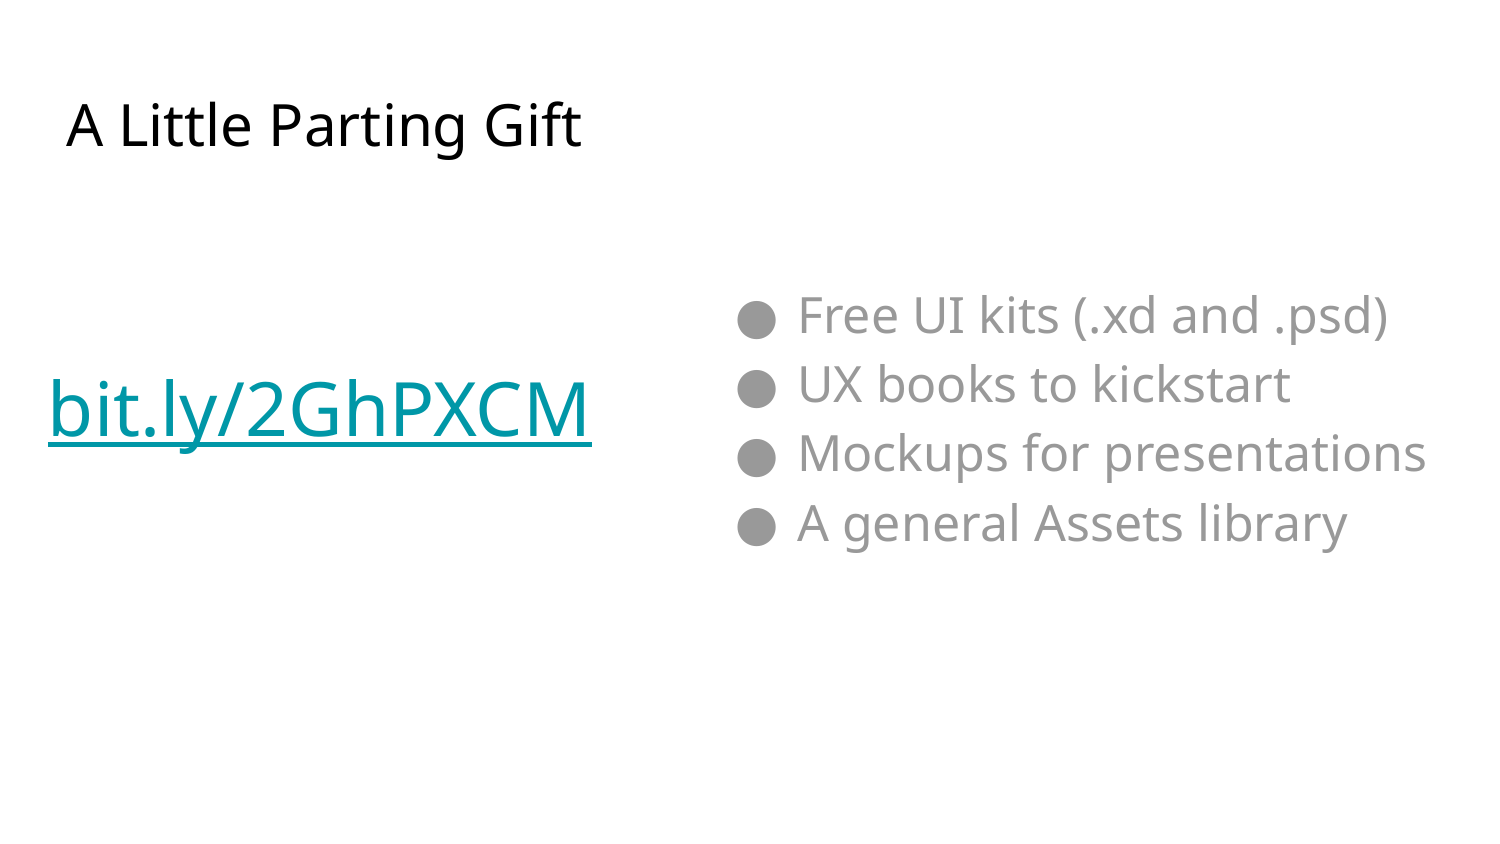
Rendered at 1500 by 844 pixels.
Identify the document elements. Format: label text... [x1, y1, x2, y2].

text_box bit.ly/2GhPXCM [32, 346, 743, 498]
list Free UI kits (.xd and .psd) UX books to kickstart Mockups for presentations A general Assets library [707, 260, 1476, 604]
title A Little Parting Gift [51, 72, 607, 167]
